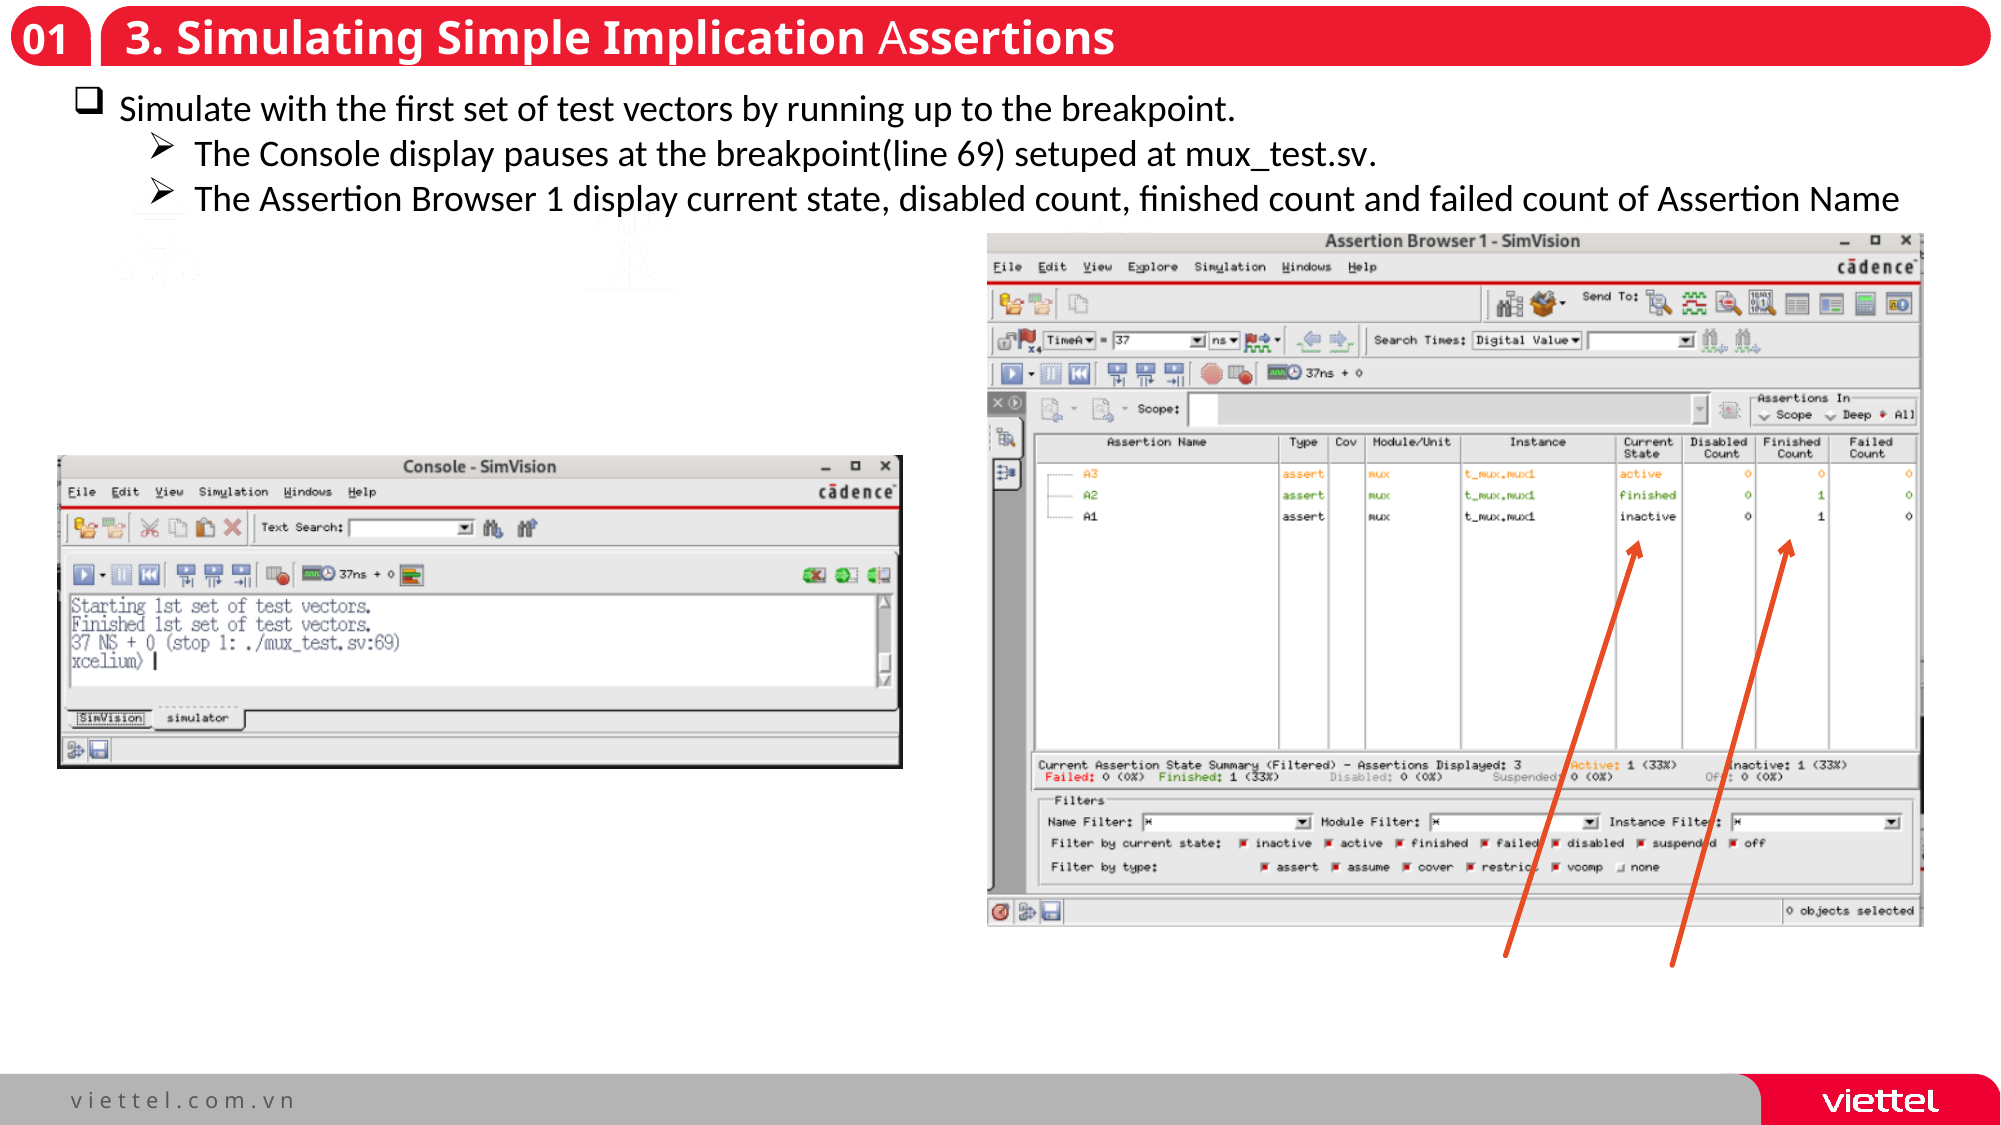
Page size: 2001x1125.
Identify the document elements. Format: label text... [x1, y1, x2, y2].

title 3. Simulating Simple Implication Assertions [109, 5, 1991, 31]
text_box 01 [7, 5, 85, 71]
picture [987, 192, 1924, 927]
picture [1818, 1085, 1942, 1115]
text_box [1505, 540, 1639, 956]
text_box Simulate with the first set of test vectors by running up to the breakpoint. The Console display pauses at the breakpoint(line 69) setuped at mux_test.sv. The Assertion Browser 1 display current state, disabled count, finished count and failed count of Assertion Name [57, 31, 1991, 977]
picture [582, 194, 680, 292]
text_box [1672, 538, 1791, 966]
picture [109, 189, 209, 288]
picture [57, 455, 903, 770]
